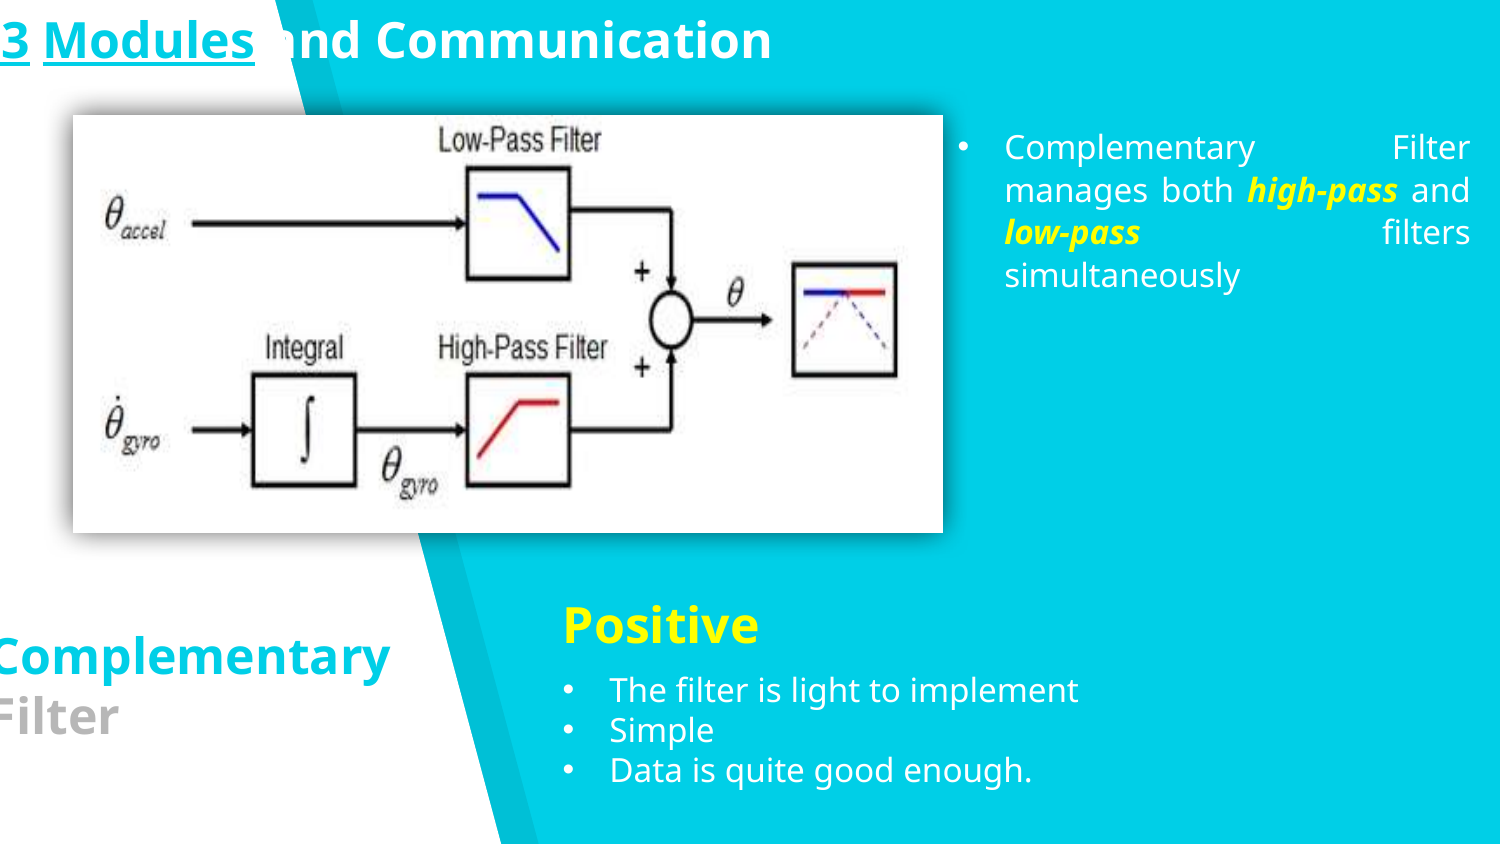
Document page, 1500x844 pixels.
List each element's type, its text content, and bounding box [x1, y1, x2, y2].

text_box Complementary Filter manages both high-pass and low-pass filters simultaneously [943, 115, 1486, 302]
text_box Positive [547, 585, 1051, 661]
text_box 3.3 Modules and Communication [0, 1, 789, 76]
picture [73, 115, 943, 533]
text_box The filter is light to implement Simple Data is quite good enough. [547, 661, 1298, 797]
text_box Complementary Filter [0, 617, 420, 752]
